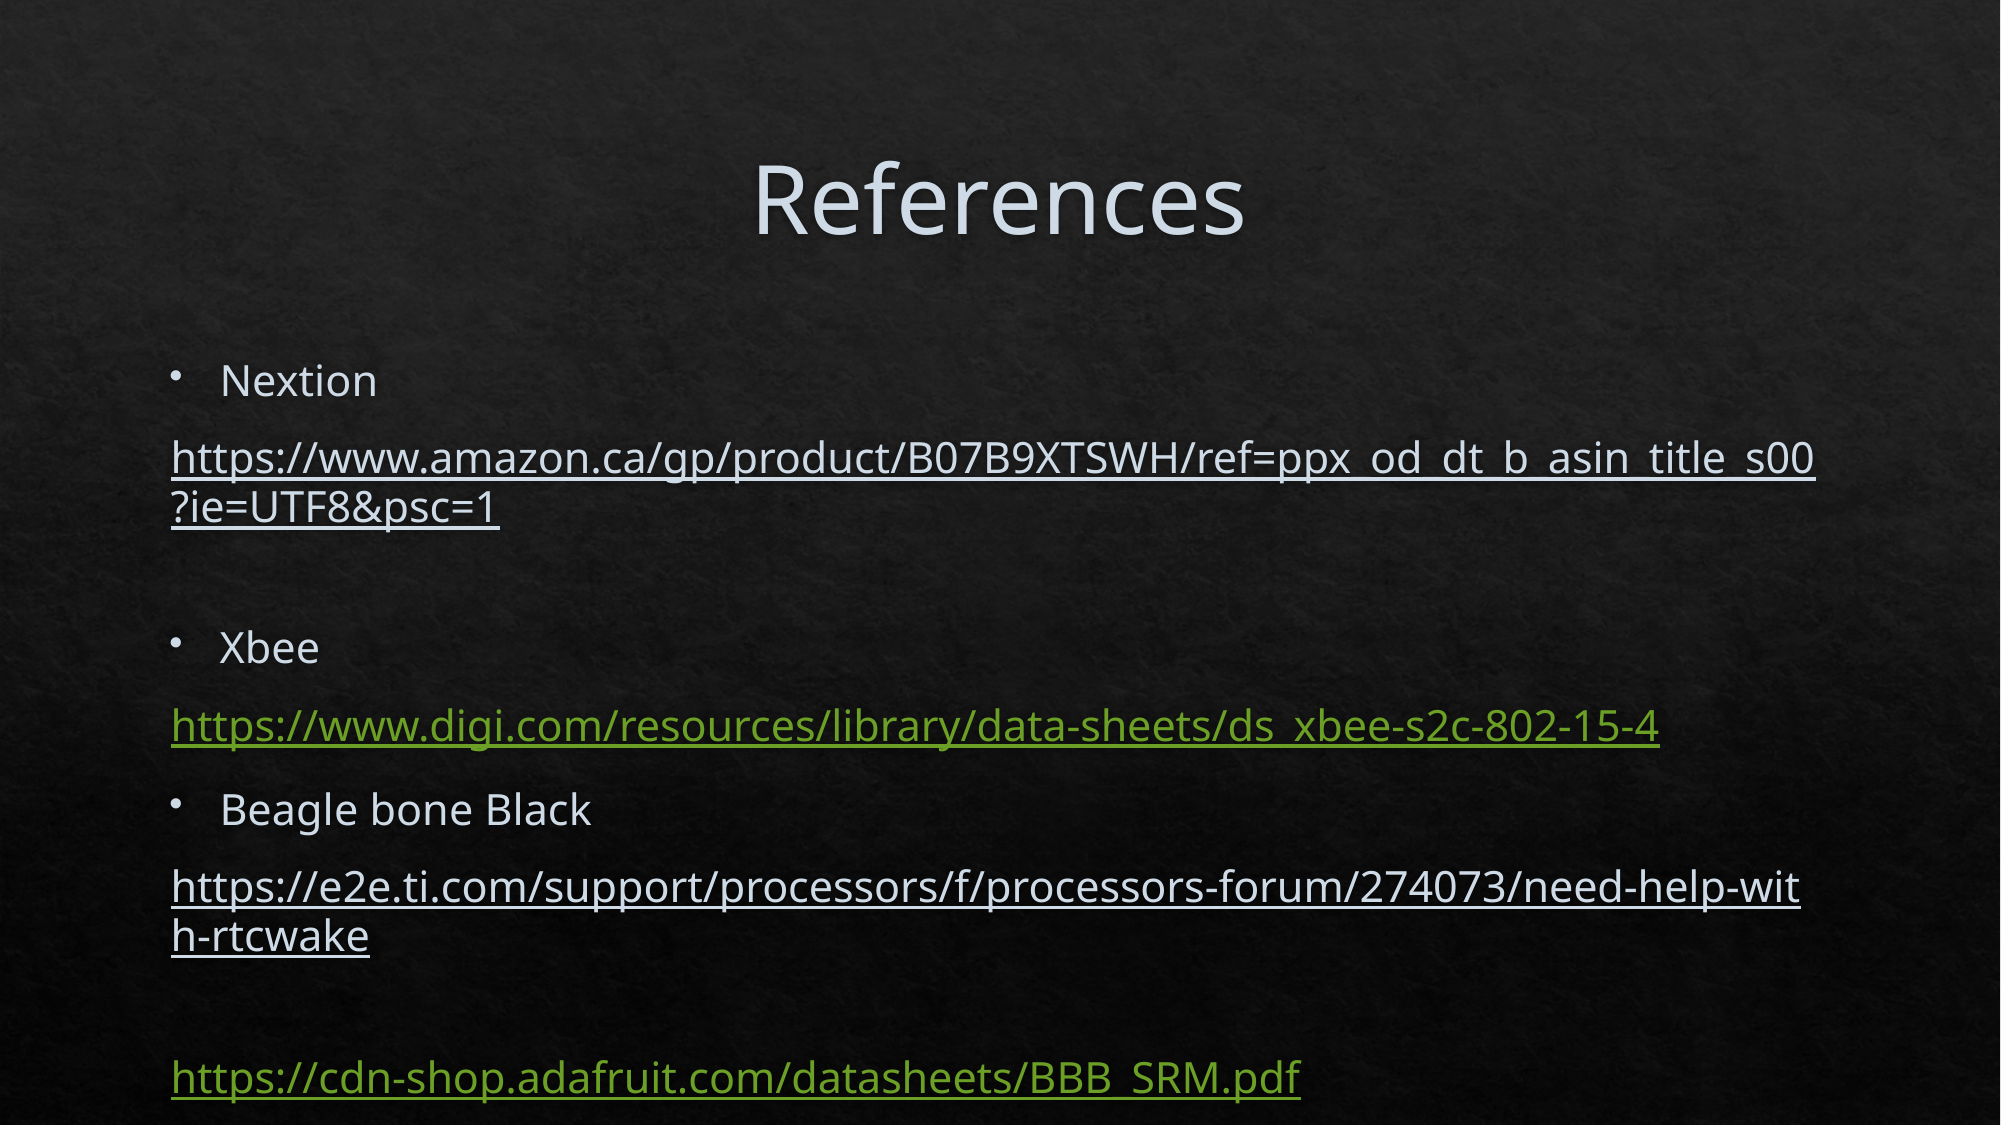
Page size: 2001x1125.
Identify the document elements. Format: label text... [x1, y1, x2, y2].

title References [149, 99, 1849, 307]
list Nextion https://www.amazon.ca/gp/product/B07B9XTSWH/ref=ppx_od_dt_b_asin_title_s00?ie=UTF8&psc=1 Xbee https://www.digi.com/resources/library/data-sheets/ds_xbee-s2c-802-15-4 Beagle bone Black https://e2e.ti.com/support/processors/f/processors-forum/274073/need-help-with-rtcwake https://cdn-shop.adafruit.com/datasheets/BBB_SRM.pdf [149, 340, 1849, 1025]
